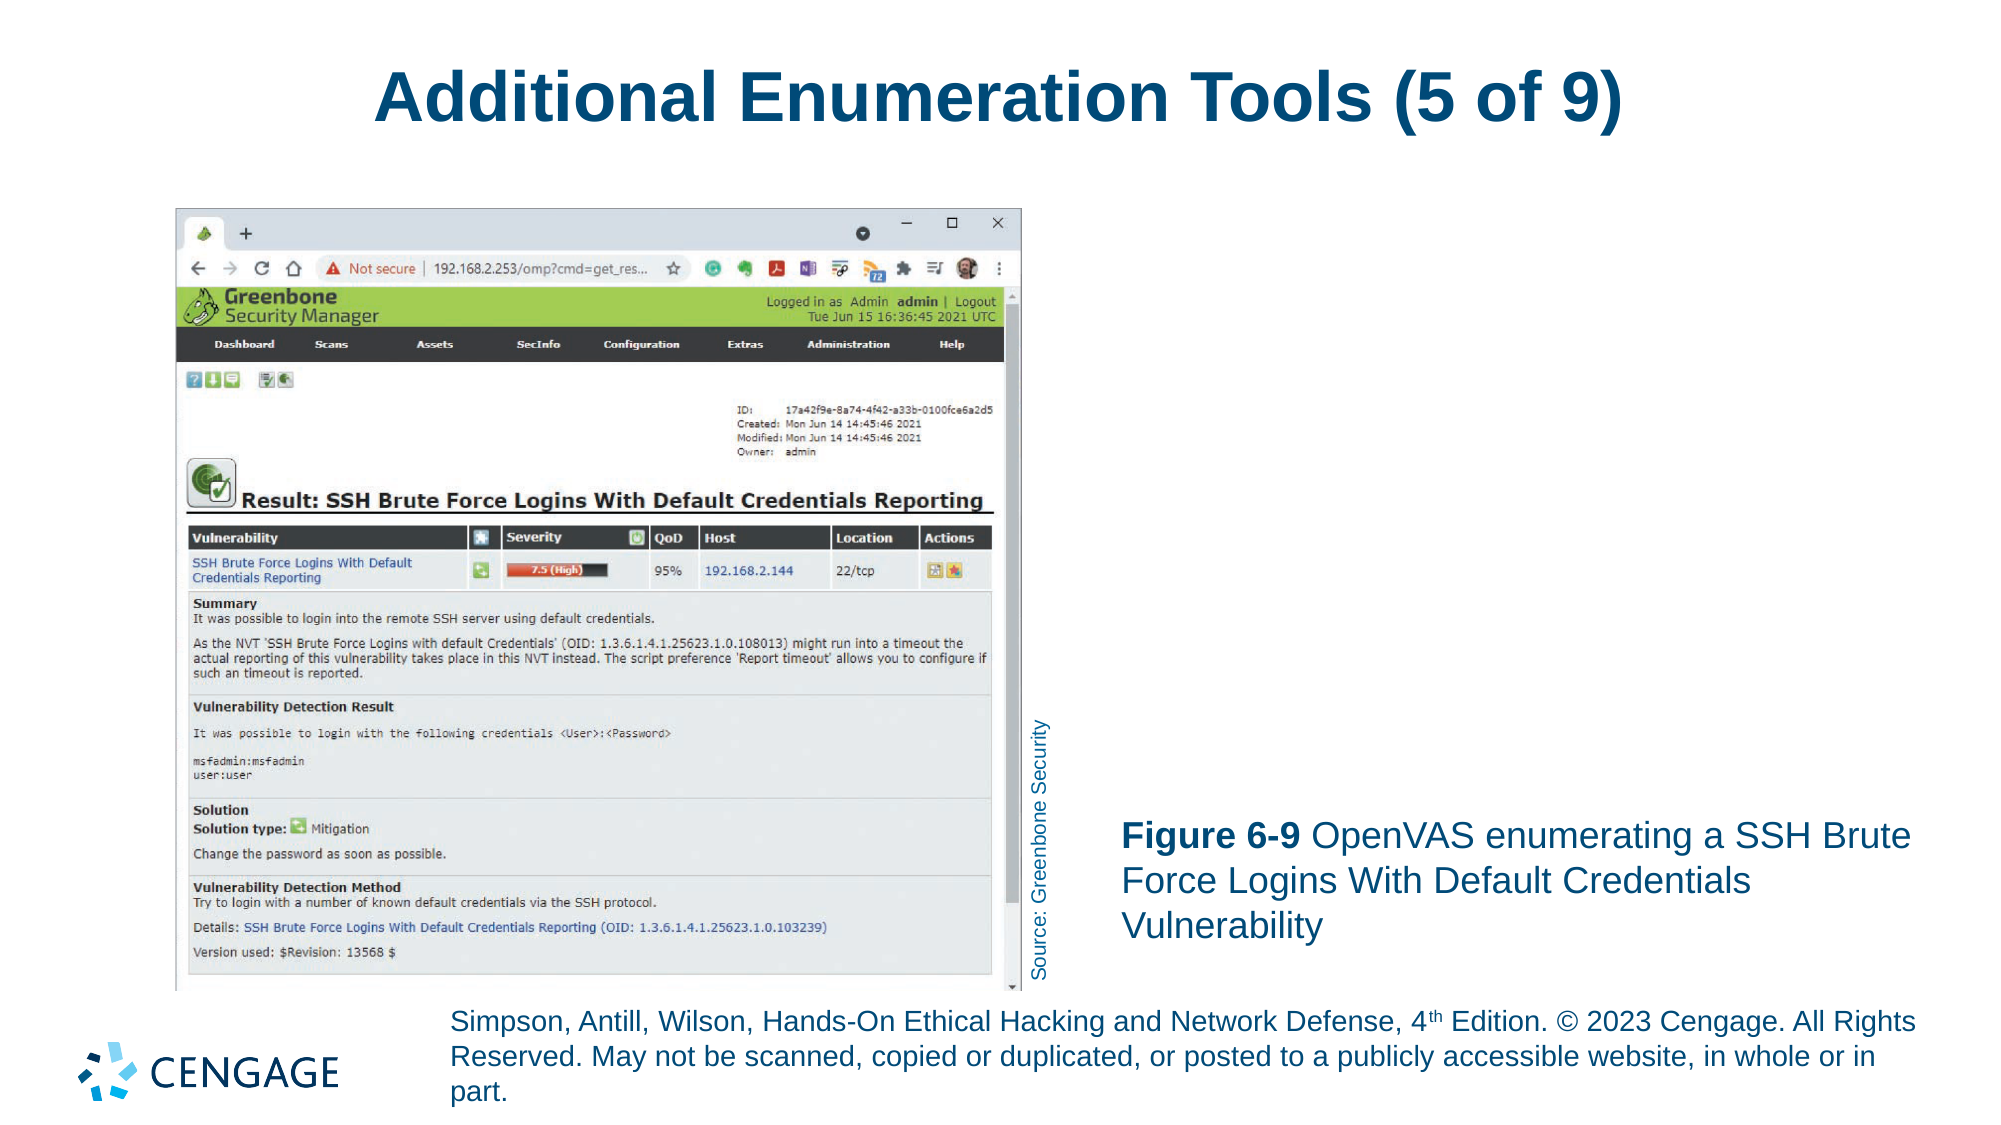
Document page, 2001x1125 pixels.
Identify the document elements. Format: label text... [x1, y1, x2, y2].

title Additional Enumeration Tools (5 of 9) [137, 59, 1863, 170]
list Source: Greenbone Security [1025, 606, 1070, 982]
picture [78, 1042, 338, 1101]
list Figure 6-9 OpenVAS enumerating a SSH Brute Force Logins With Default Credentials Vulnerability [1121, 811, 1939, 977]
picture [164, 200, 1025, 991]
